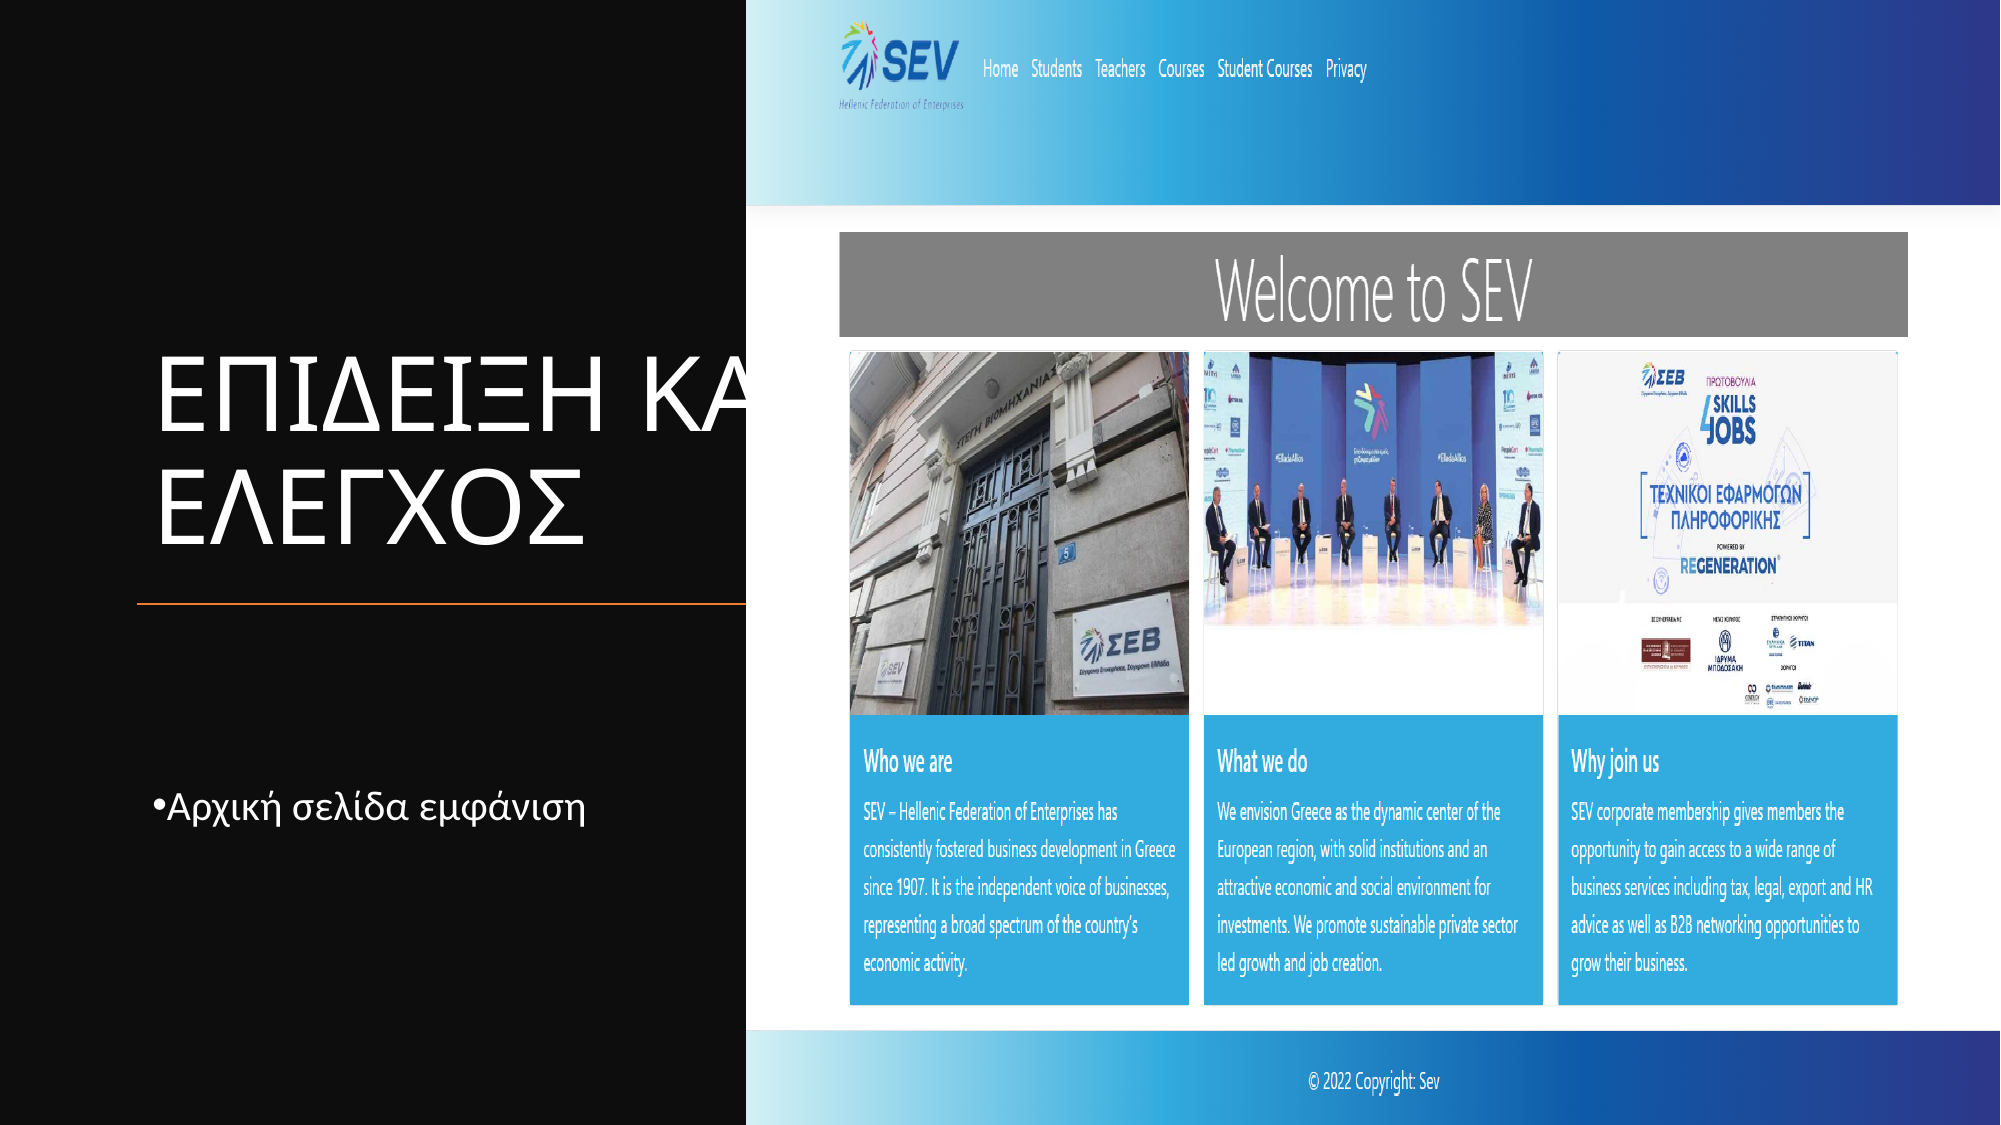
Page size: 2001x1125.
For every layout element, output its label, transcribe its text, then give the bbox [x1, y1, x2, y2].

title ΕΠΙΔΕΙΞΗ ΚΑΙ ΕΛΕΓΧΟΣ [137, 182, 745, 575]
picture [745, 0, 2000, 1125]
subtitle Αρχική σελίδα εμφάνιση [137, 640, 745, 912]
text_box [0, 0, 745, 1125]
